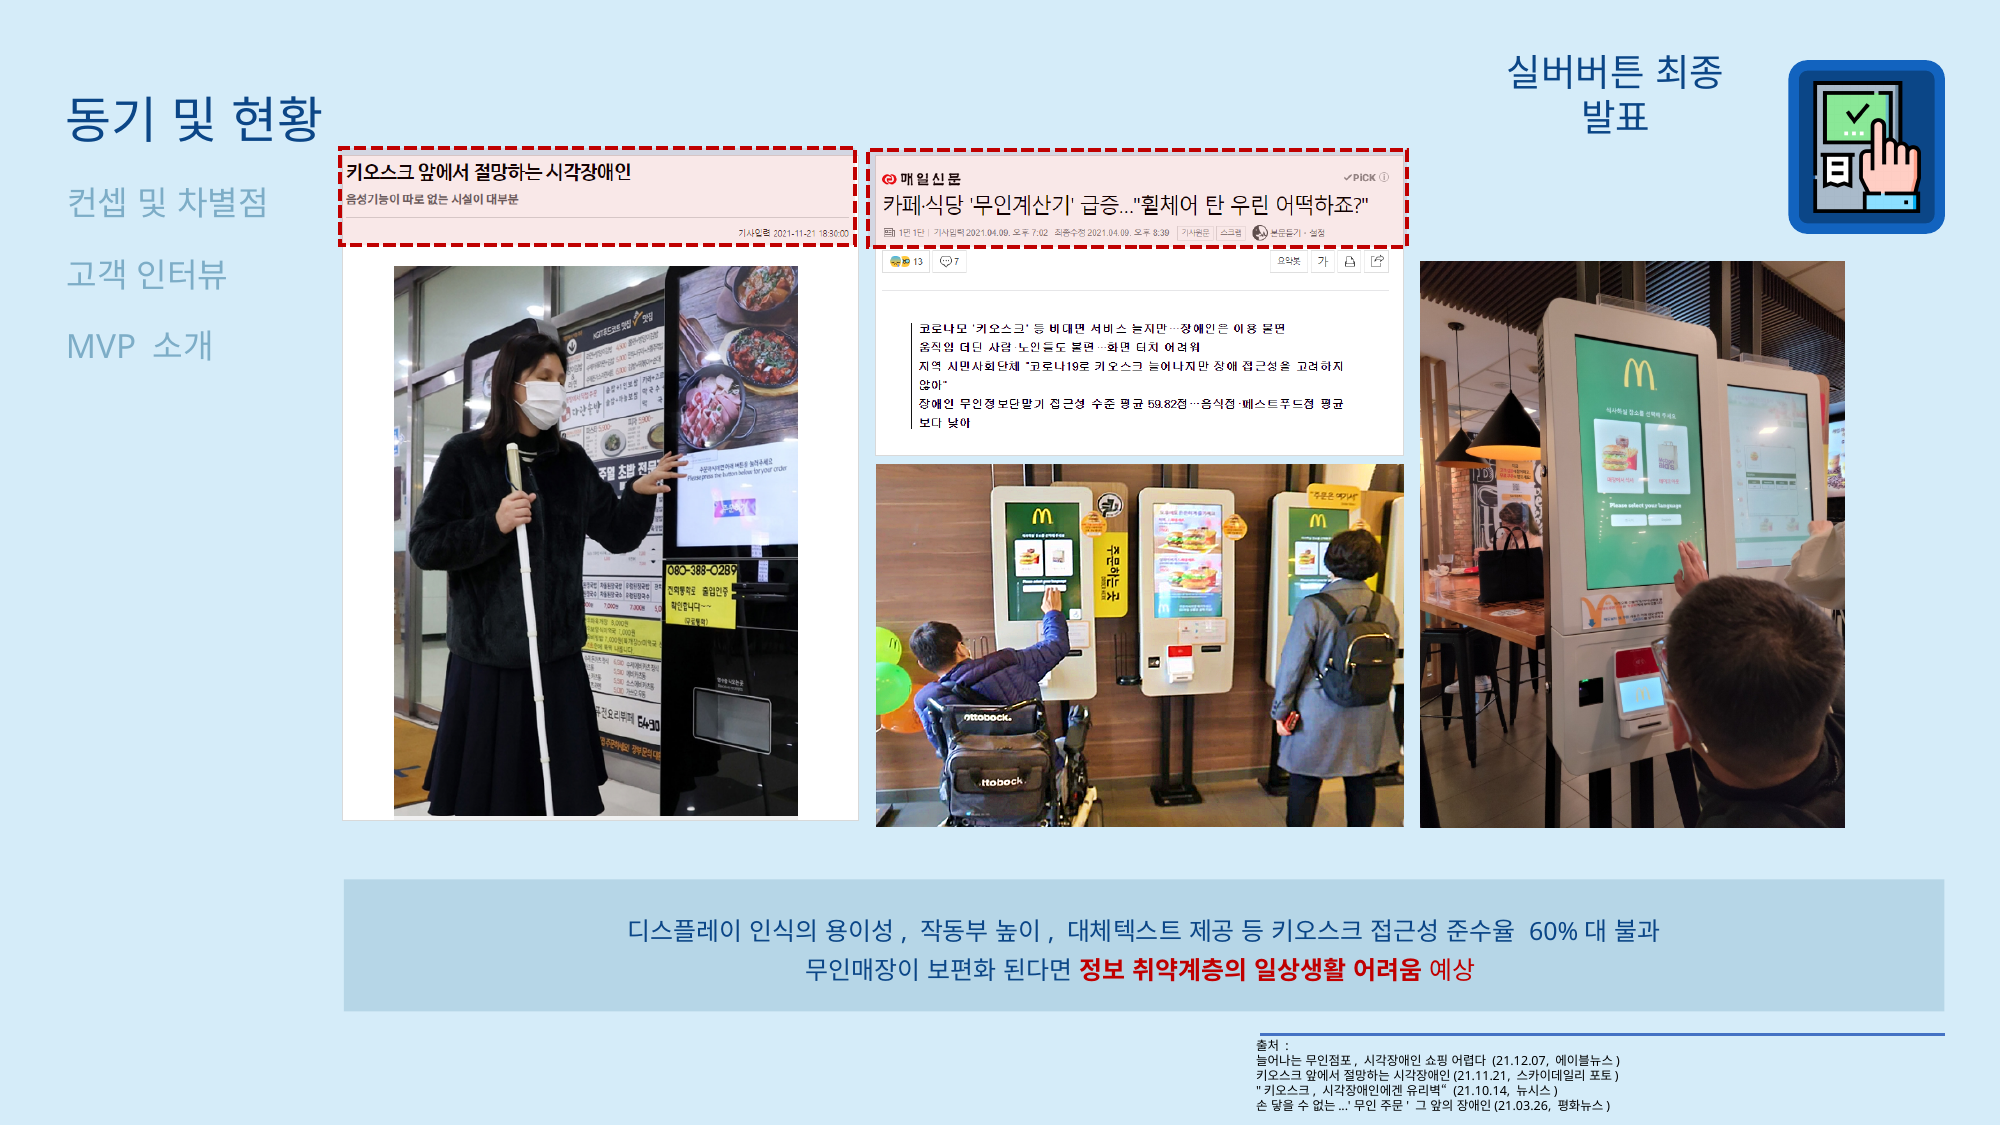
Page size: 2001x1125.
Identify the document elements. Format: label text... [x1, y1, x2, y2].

text_box MVP 소개 [51, 318, 229, 373]
picture [1420, 261, 1845, 828]
text_box 출처 : 늘어나는 무인점포, 시각장애인 쇼핑 어렵다 (21.12.07, 에이블뉴스) 키오스크 앞에서 절망하는 시각장애인(21.11.21, 스카이데일리 포토) "키오스크, 시각장애인에겐 유리벽“ (21.10.14, 뉴시스) 손 닿을 수 없는...'무인 주문' 그 앞의 장애인(21.03.26, 평화뉴스) [1240, 1042, 1946, 1109]
text_box [867, 149, 1408, 248]
picture [342, 155, 859, 821]
picture [875, 155, 1404, 456]
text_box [1793, 65, 1940, 229]
text_box 실버버튼 최종 발표 [1454, 54, 1777, 133]
picture [876, 464, 1404, 827]
text_box 디스플레이 인식의 용이성, 작동부 높이, 대체텍스트 제공 등 키오스크 접근성 준수율 60%대 불과 무인매장이 보편화 된다면 정보 취약계층의 일상생활 어려움 예상 [343, 878, 1945, 1012]
text_box 동기 및 현황 [50, 81, 339, 156]
text_box [339, 147, 856, 246]
text_box 고객 인터뷰 [52, 247, 244, 302]
text_box 컨셉 및 차별점 [52, 174, 284, 229]
